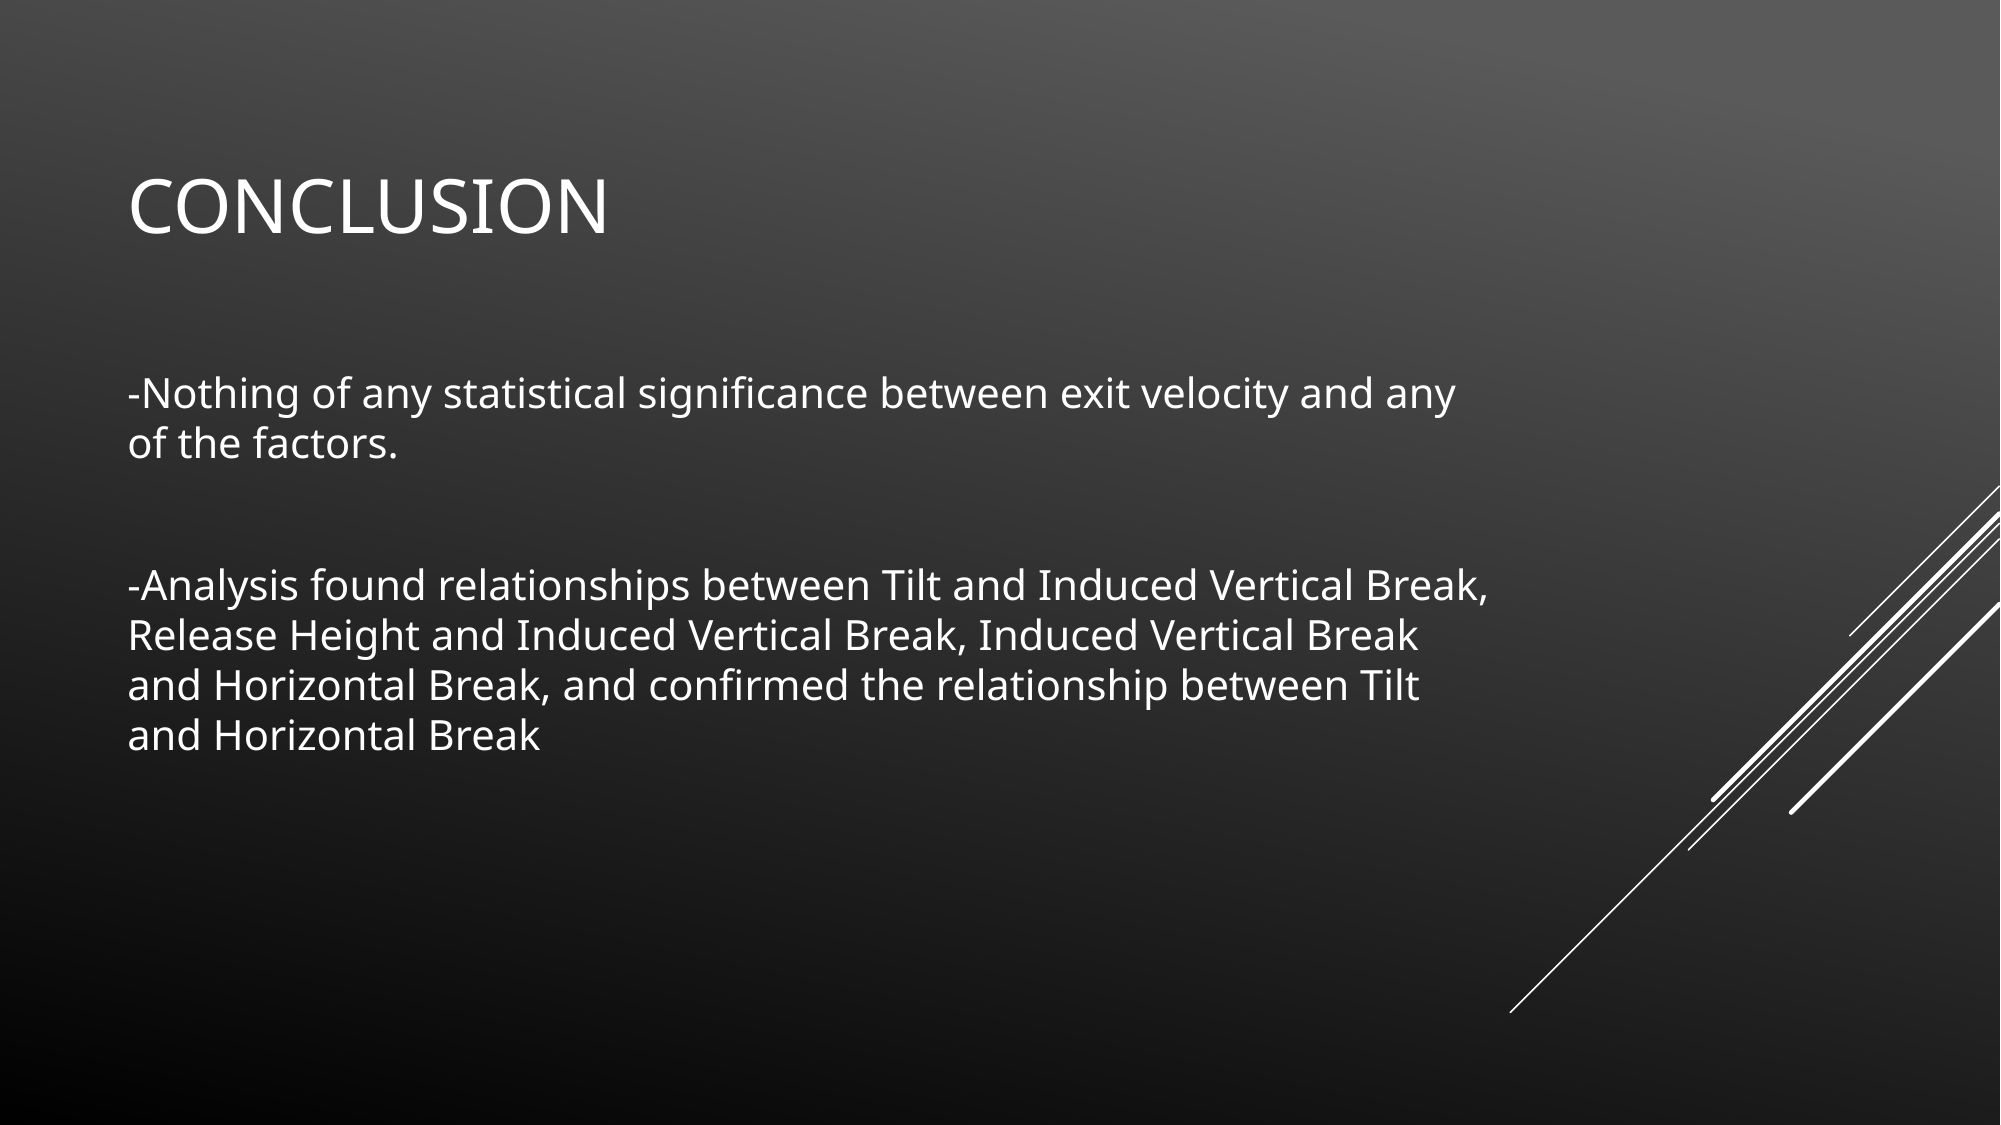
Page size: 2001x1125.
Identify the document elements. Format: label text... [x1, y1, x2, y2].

list -Nothing of any statistical significance between exit velocity and any of the factors. -Analysis found relationships between Tilt and Induced Vertical Break, Release Height and Induced Vertical Break, Induced Vertical Break and Horizontal Break, and confirmed the relationship between Tilt and Horizontal Break [112, 265, 1513, 859]
title Conclusion [112, 79, 1513, 265]
